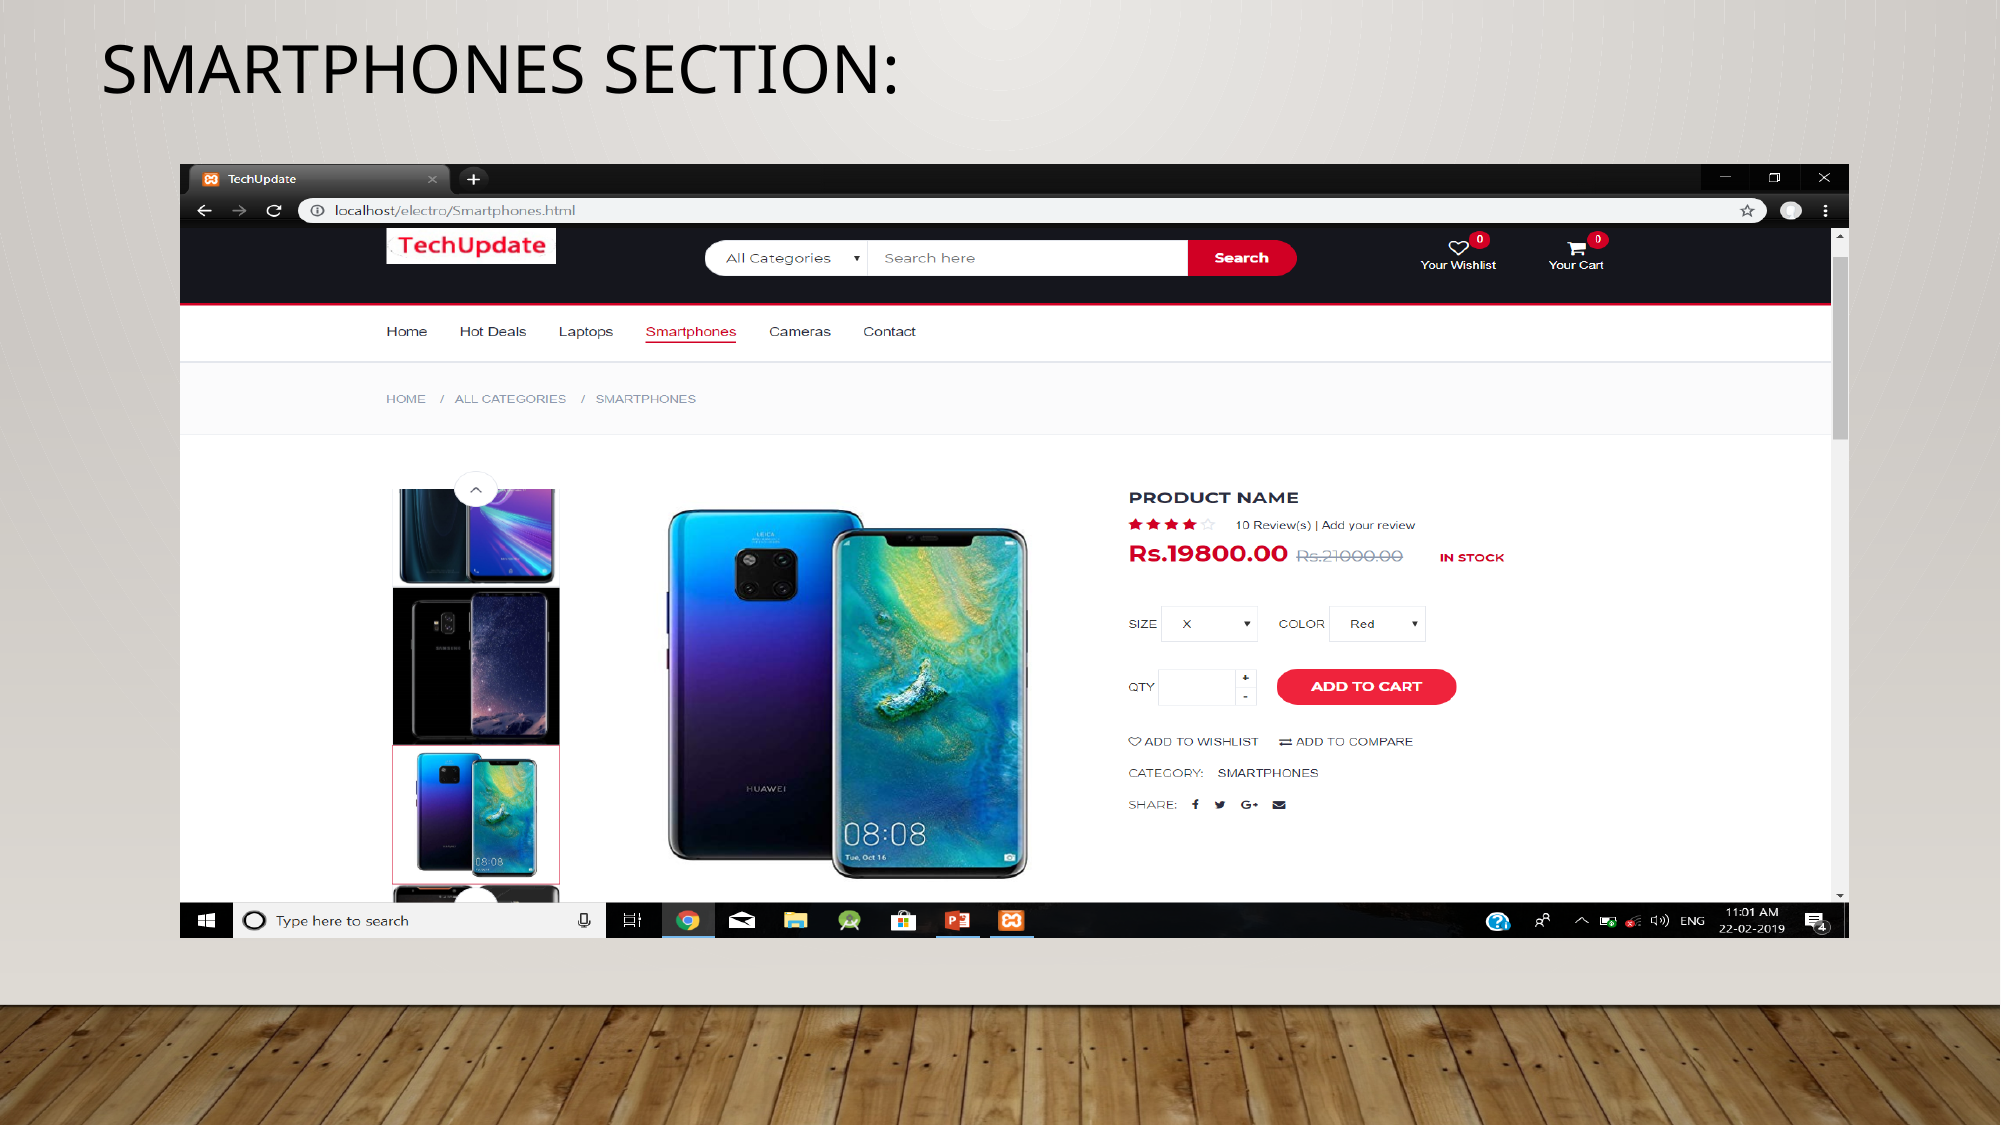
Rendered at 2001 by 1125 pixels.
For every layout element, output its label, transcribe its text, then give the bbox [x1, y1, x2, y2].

title Smartphones section: [86, 28, 1662, 125]
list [180, 164, 1849, 939]
picture [0, 1005, 2000, 1125]
